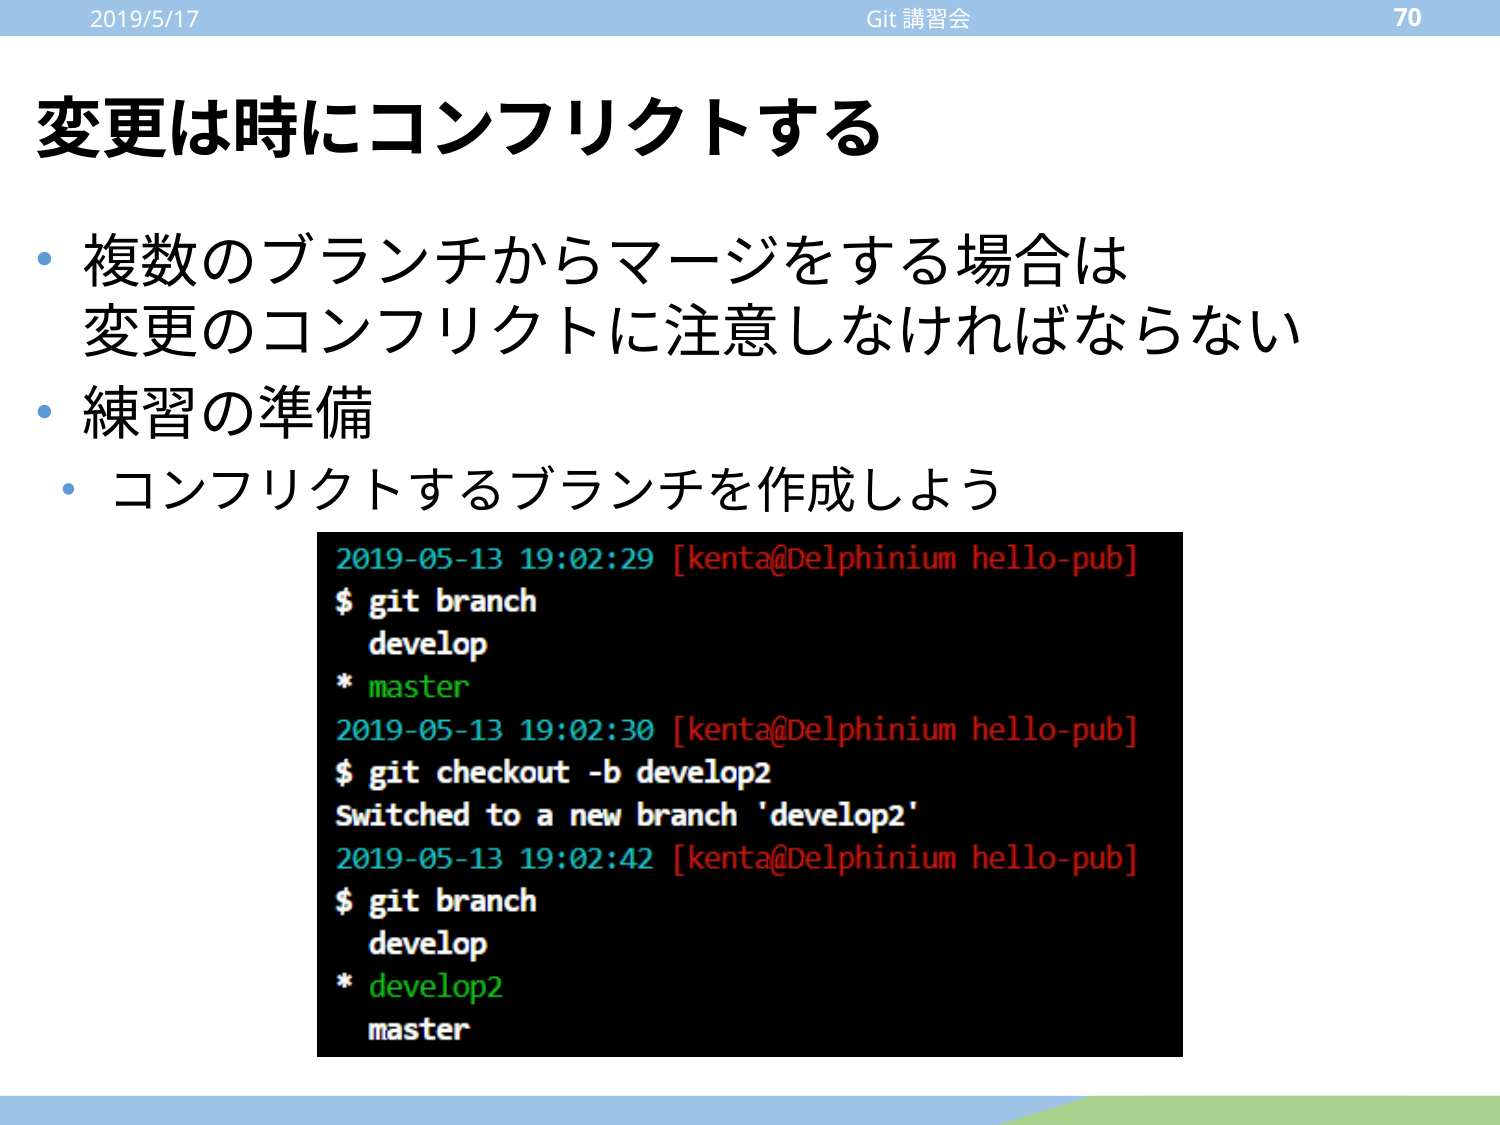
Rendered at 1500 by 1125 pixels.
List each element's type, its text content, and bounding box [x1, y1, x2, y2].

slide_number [75, 0, 471, 36]
picture [317, 532, 1183, 1057]
list 複数のブランチからマージをする場合は 変更のコンフリクトに注意しなければならない 練習の準備 コンフリクトするブランチを作成しよう [20, 216, 1483, 1063]
title 変更は時にコンフリクトする [20, 68, 1483, 184]
footer Git講習会 [517, 0, 1321, 37]
slide_number 70 [1320, 0, 1496, 36]
